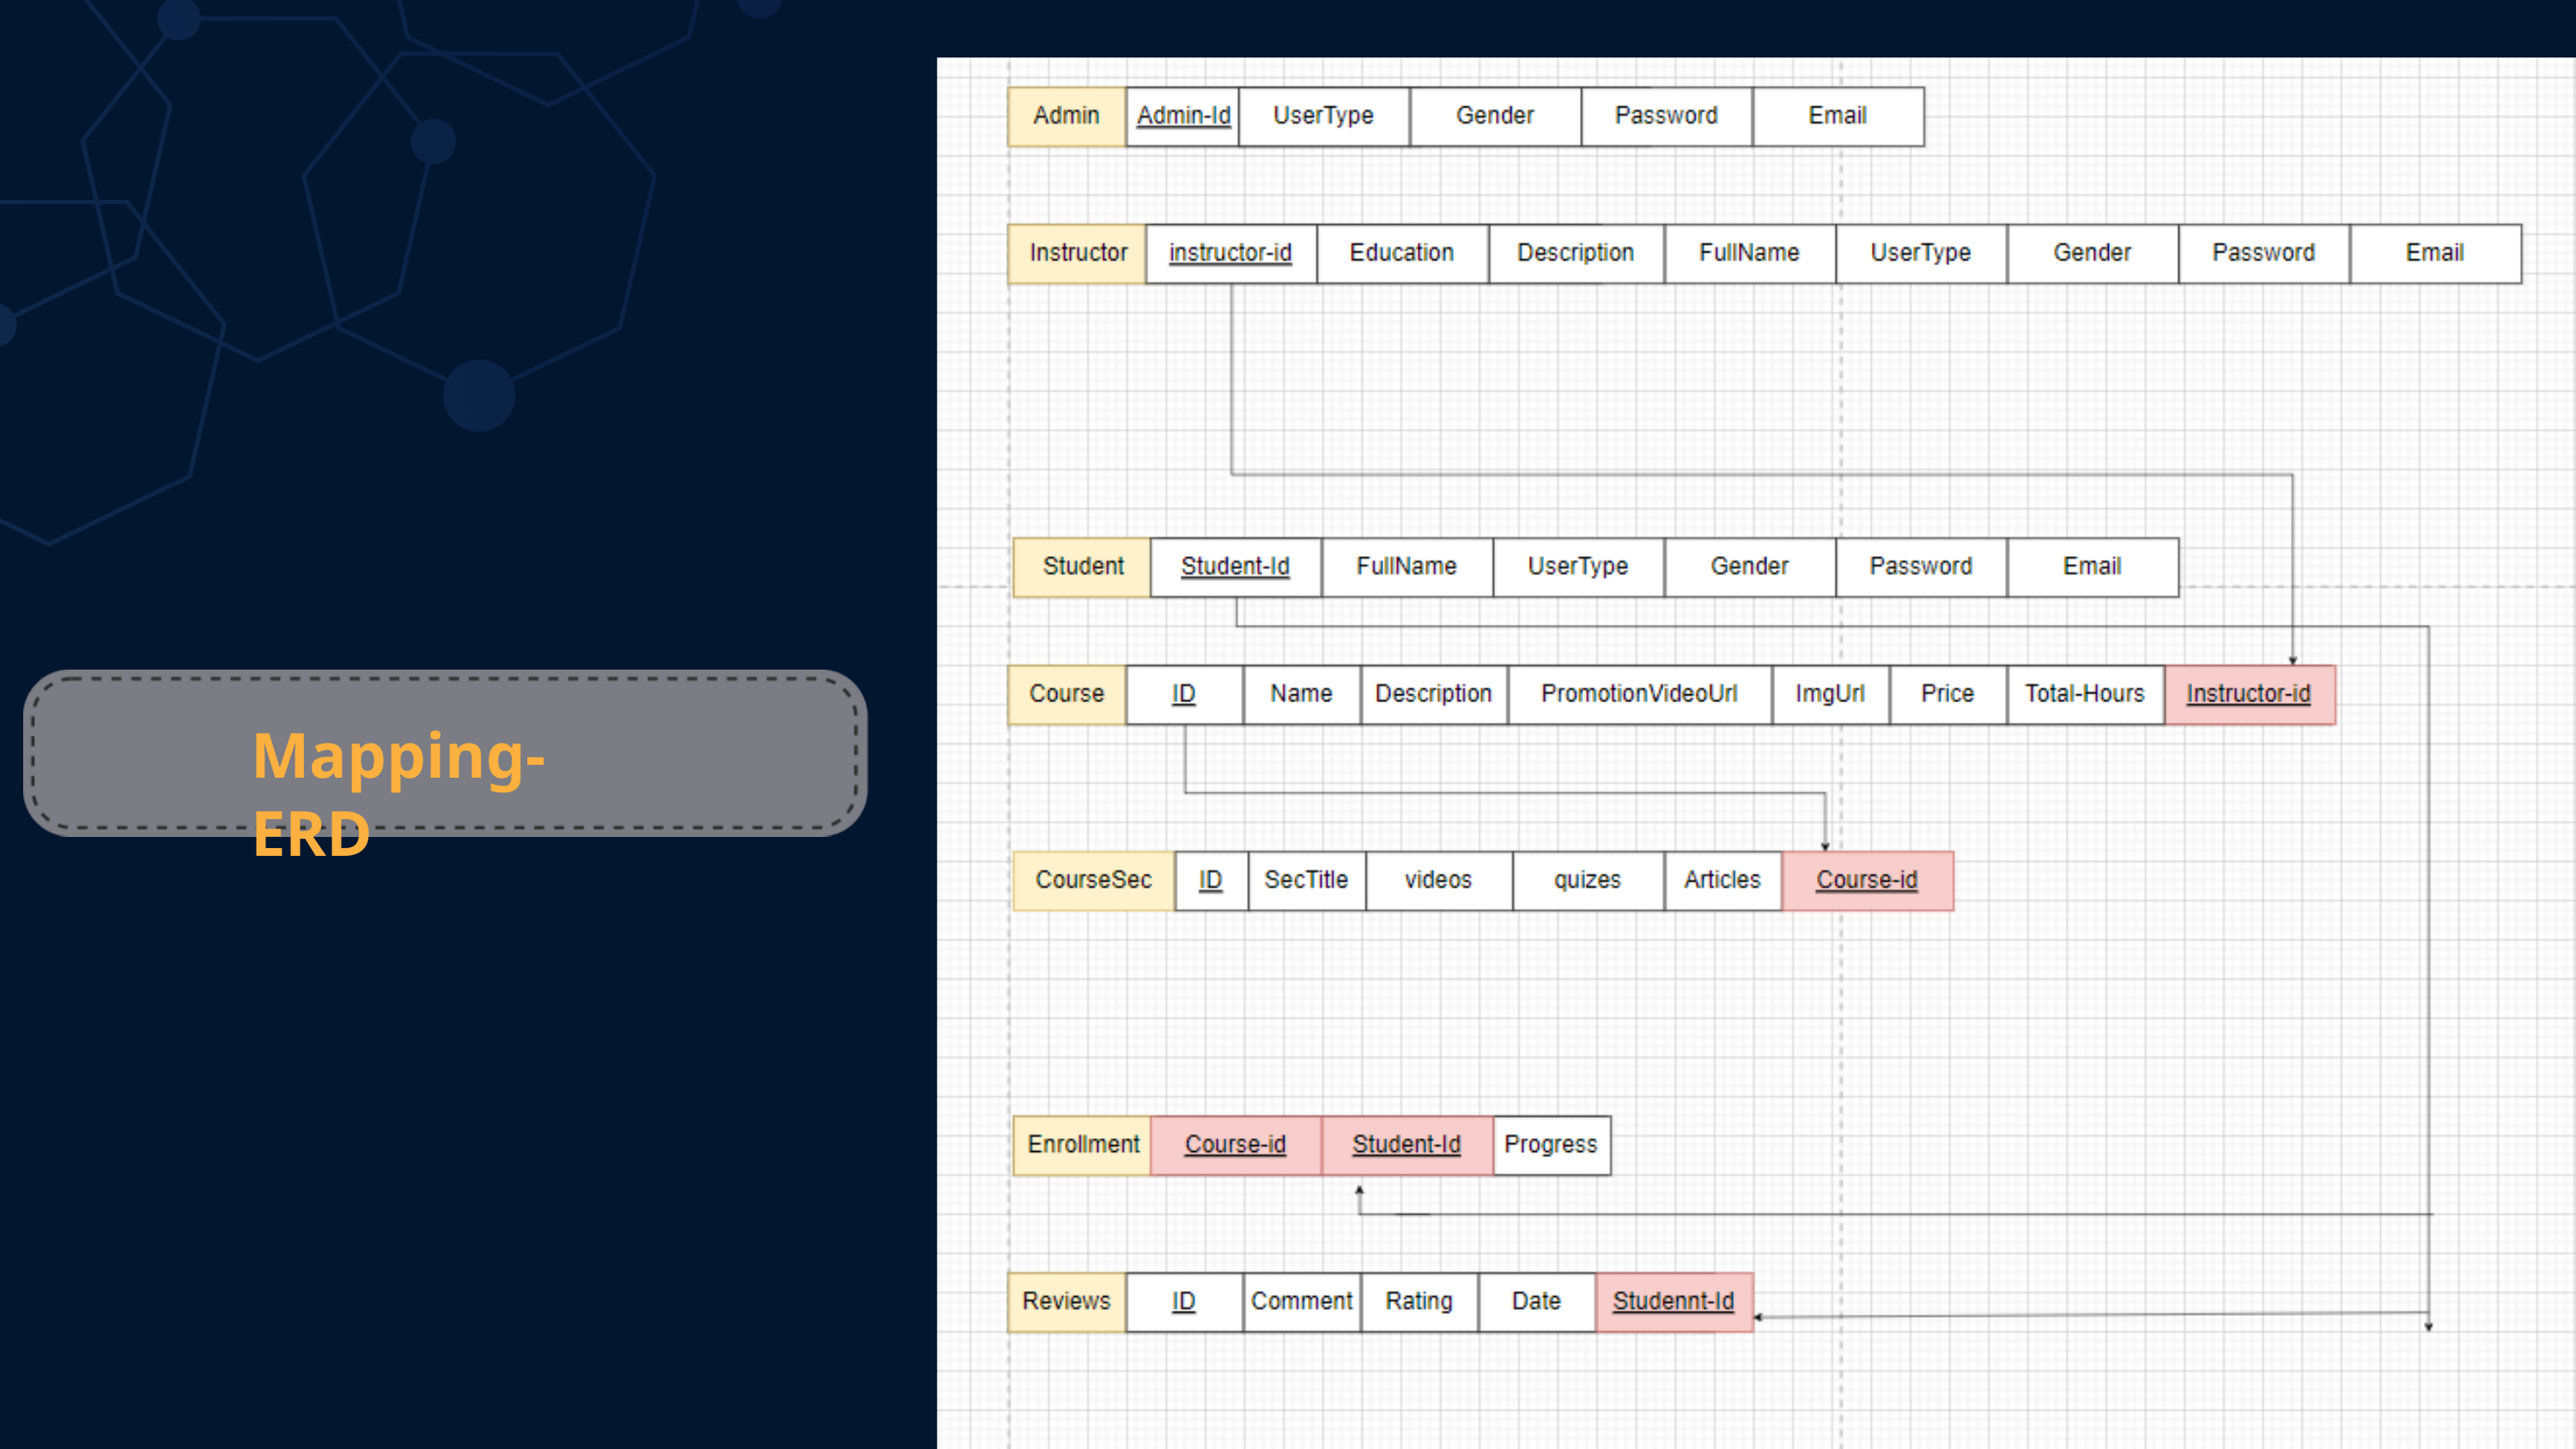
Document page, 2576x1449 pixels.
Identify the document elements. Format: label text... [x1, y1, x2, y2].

text_box Mapping-ERD [251, 712, 641, 870]
text_box [937, 58, 2576, 1449]
text_box [0, 0, 938, 670]
text_box [23, 670, 869, 837]
